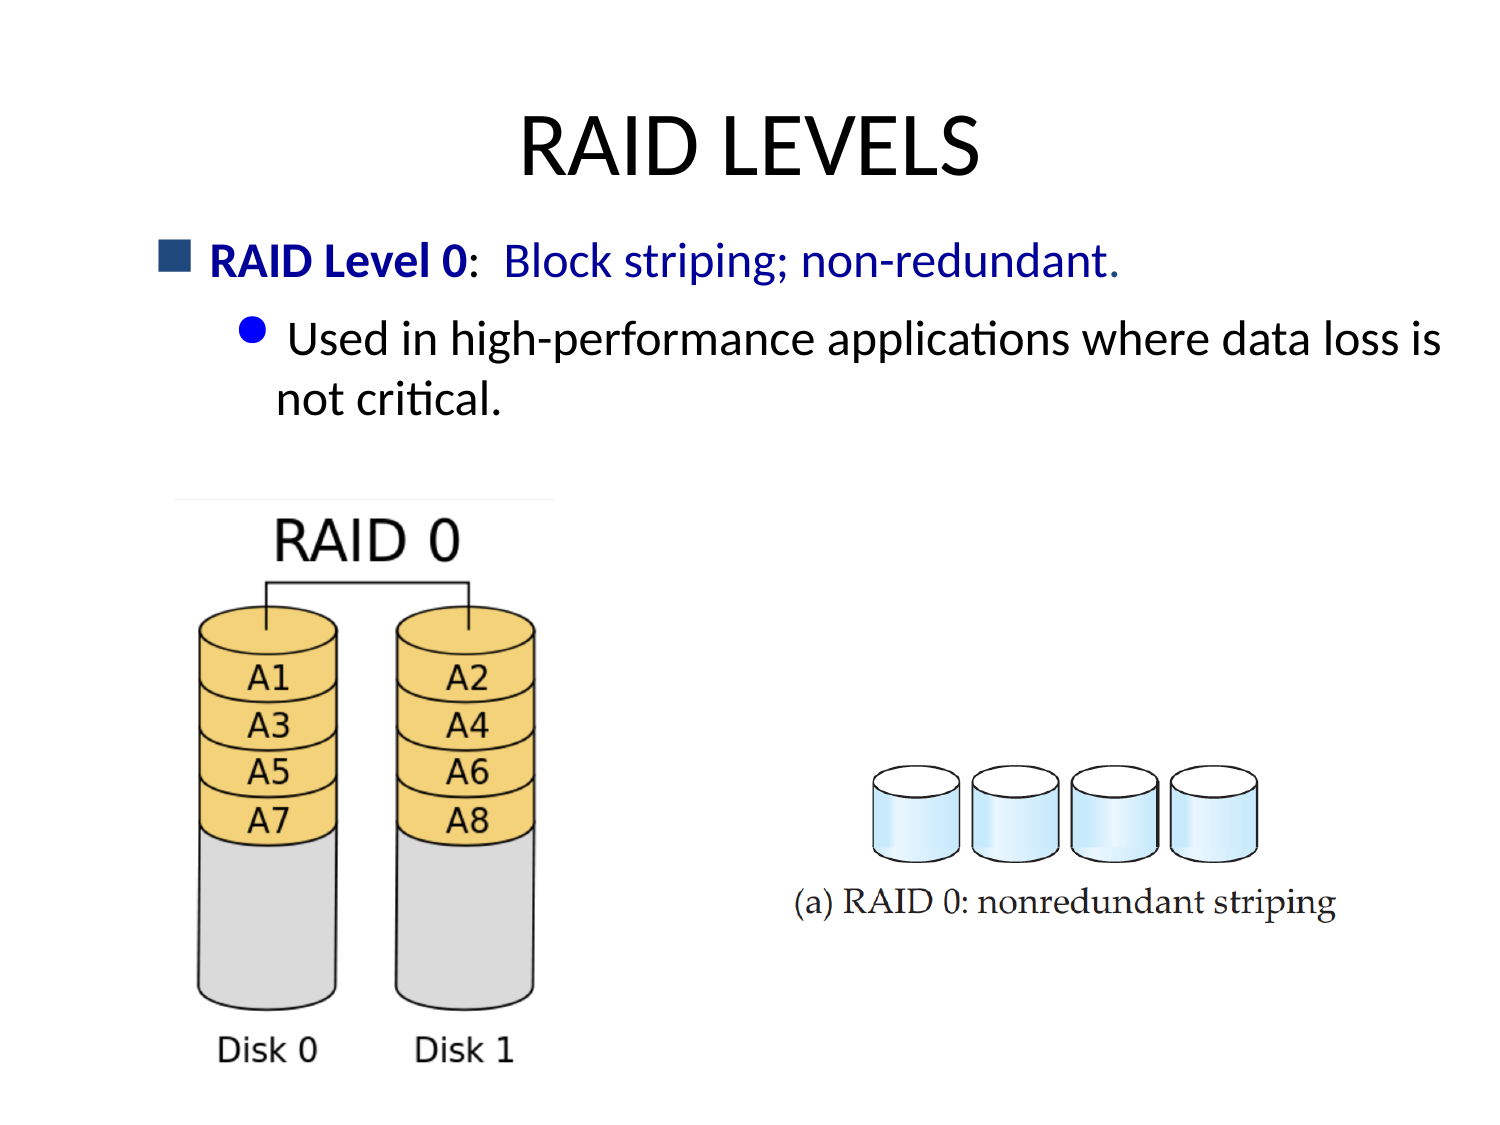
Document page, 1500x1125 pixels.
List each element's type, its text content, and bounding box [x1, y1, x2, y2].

text_box RAID Level 0: Block striping; non-redundant. Used in high-performance applications where data loss is not critical. [147, 220, 1462, 433]
title RAID Levels [75, 45, 1425, 233]
picture [174, 499, 555, 1078]
picture [658, 737, 1495, 938]
